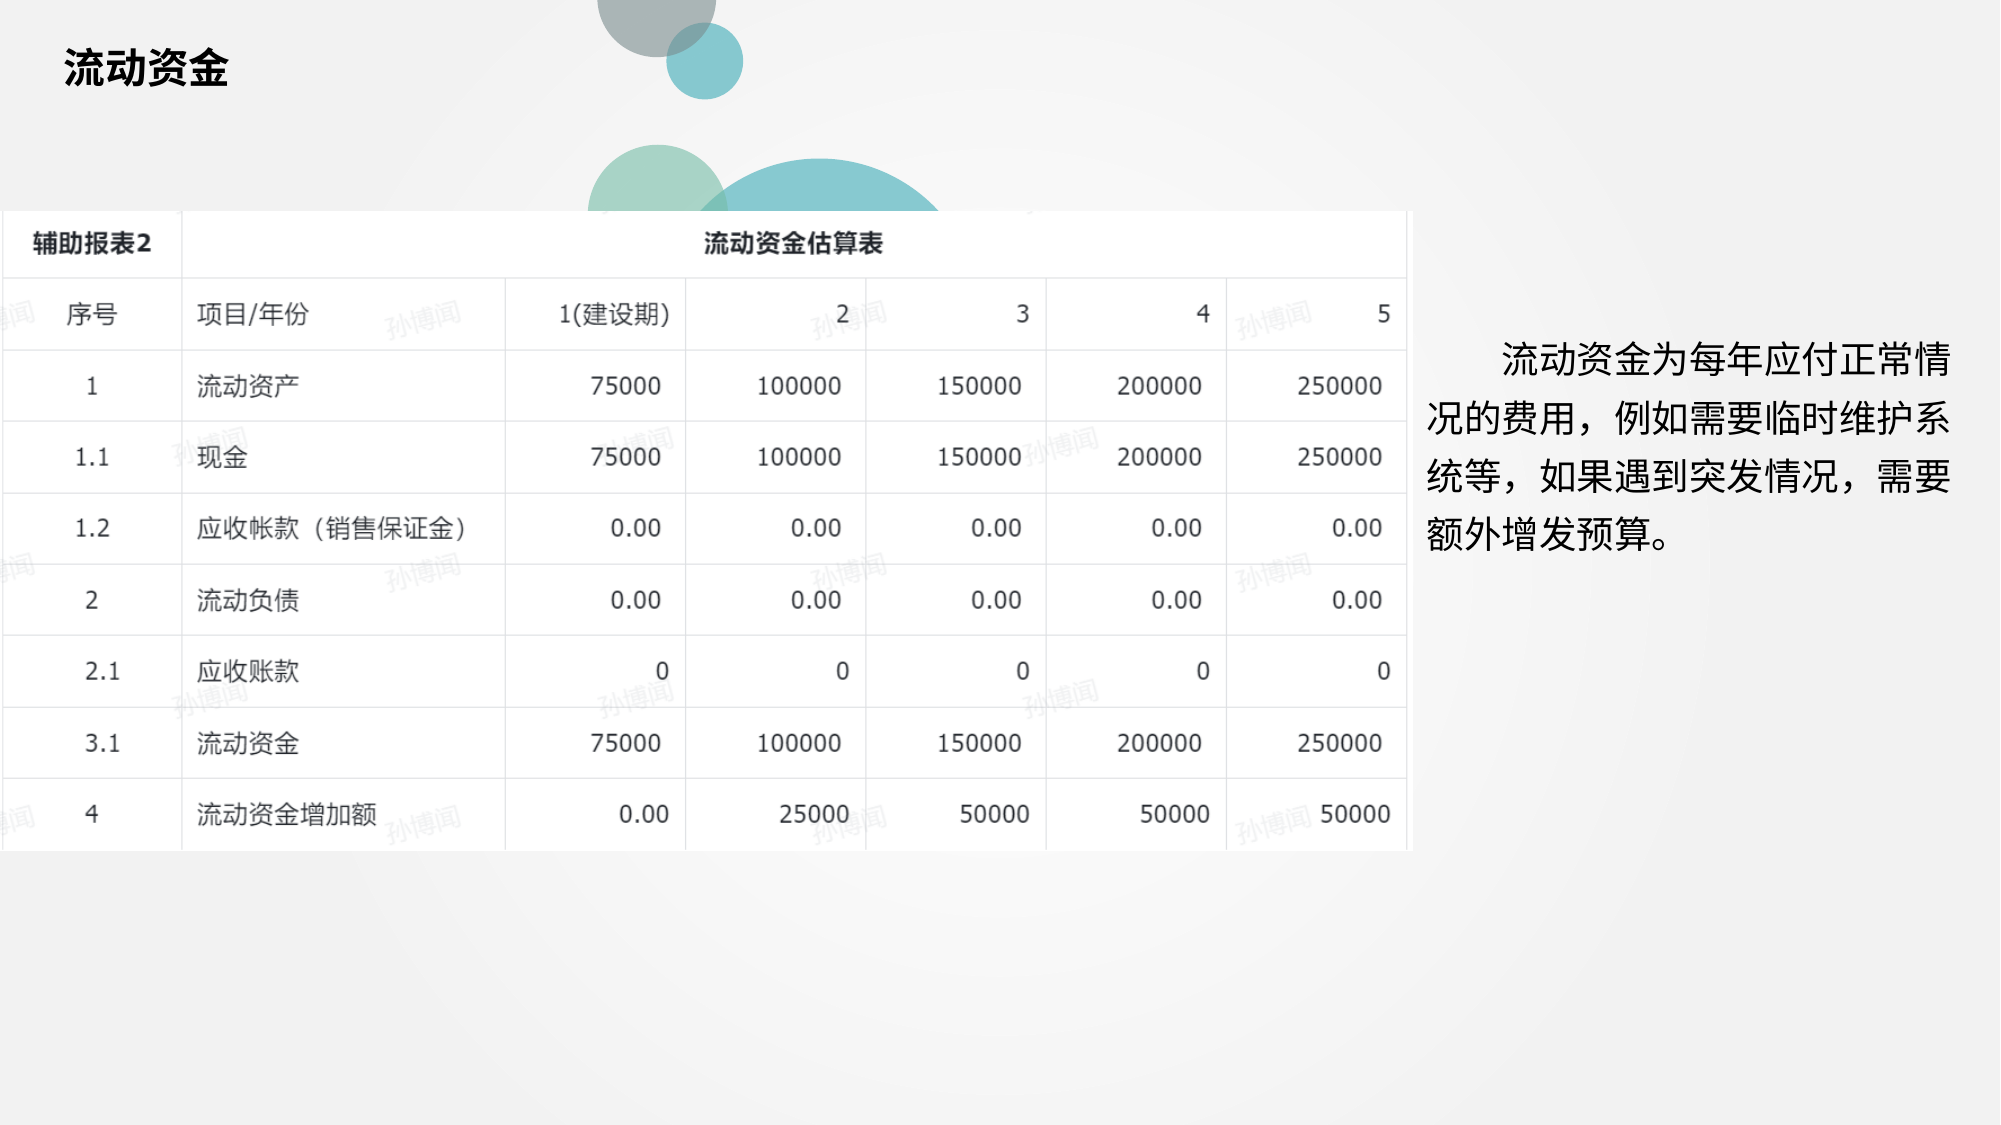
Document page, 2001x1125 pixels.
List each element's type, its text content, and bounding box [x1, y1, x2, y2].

text_box 流动资金 [48, 19, 403, 100]
picture [0, 211, 1413, 851]
text_box 流动资金为每年应付正常情况的费用，例如需要临时维护系统等，如果遇到突发情况，需要额外增发预算。 [1413, 211, 1982, 456]
